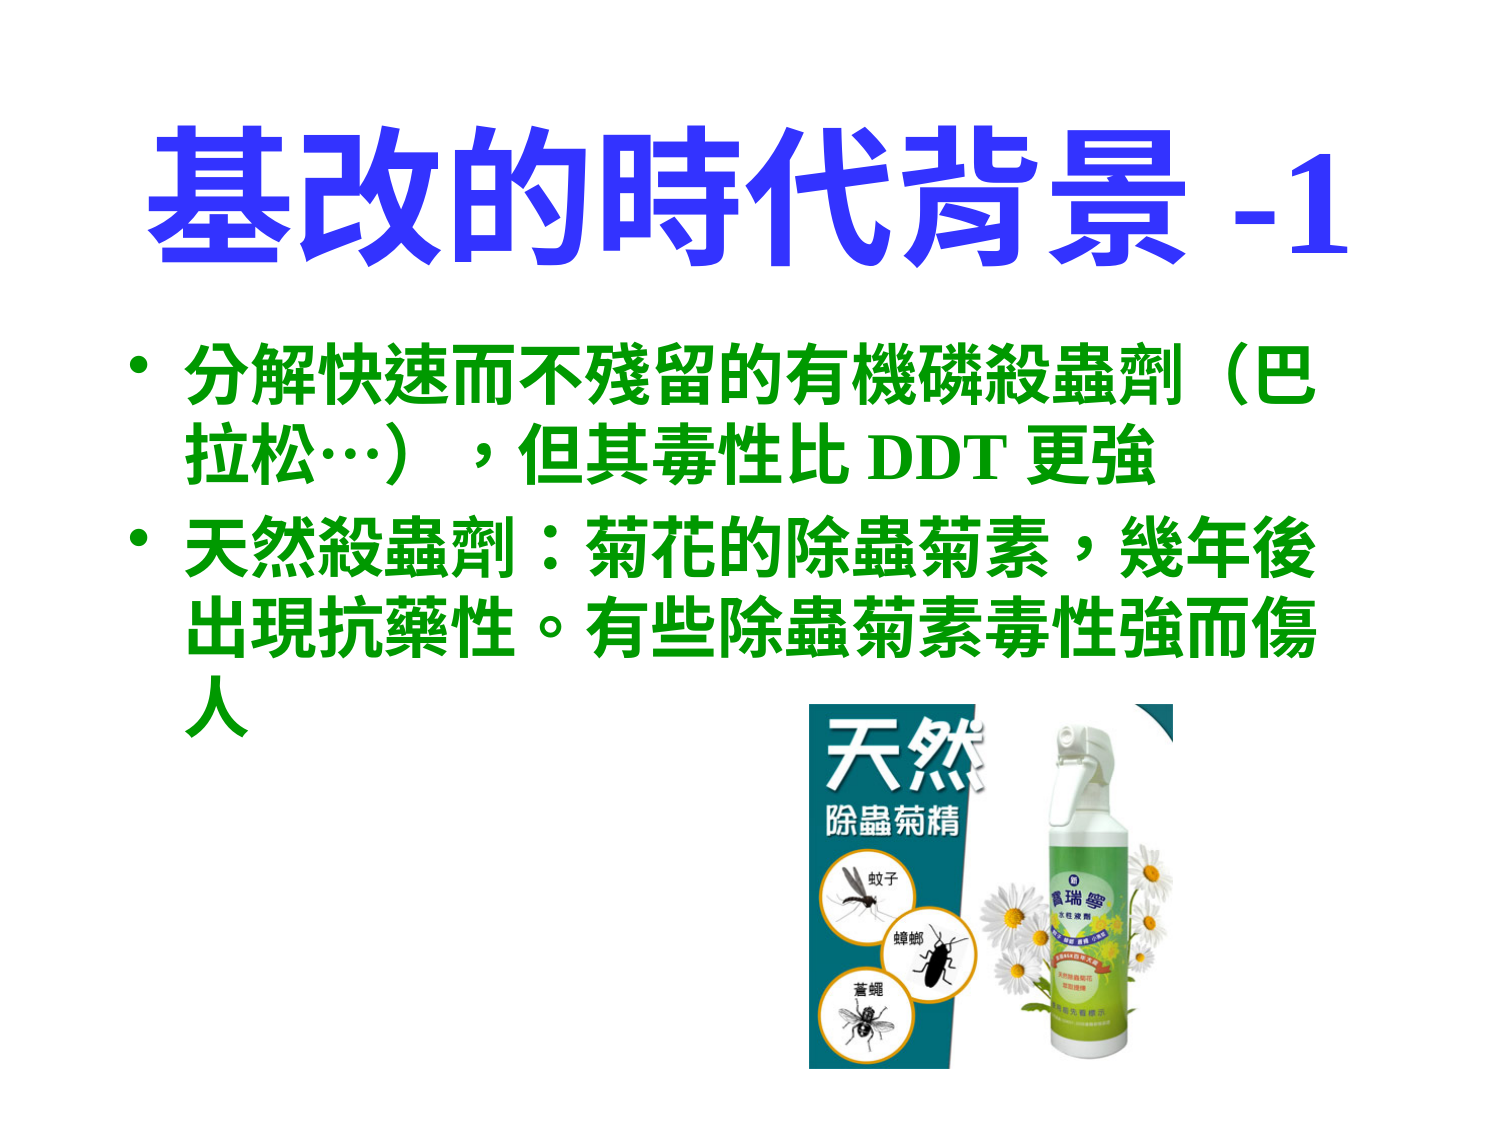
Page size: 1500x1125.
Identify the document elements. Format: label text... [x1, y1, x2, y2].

title 基改的時代背景-1 [112, 99, 1388, 288]
picture [808, 703, 1174, 1069]
list 分解快速而不殘留的有機磷殺蟲劑（巴拉松…），但其毒性比DDT更強 天然殺蟲劑：菊花的除蟲菊素，幾年後出現抗藥性。有些除蟲菊素毒性強而傷人 [112, 324, 1388, 1000]
